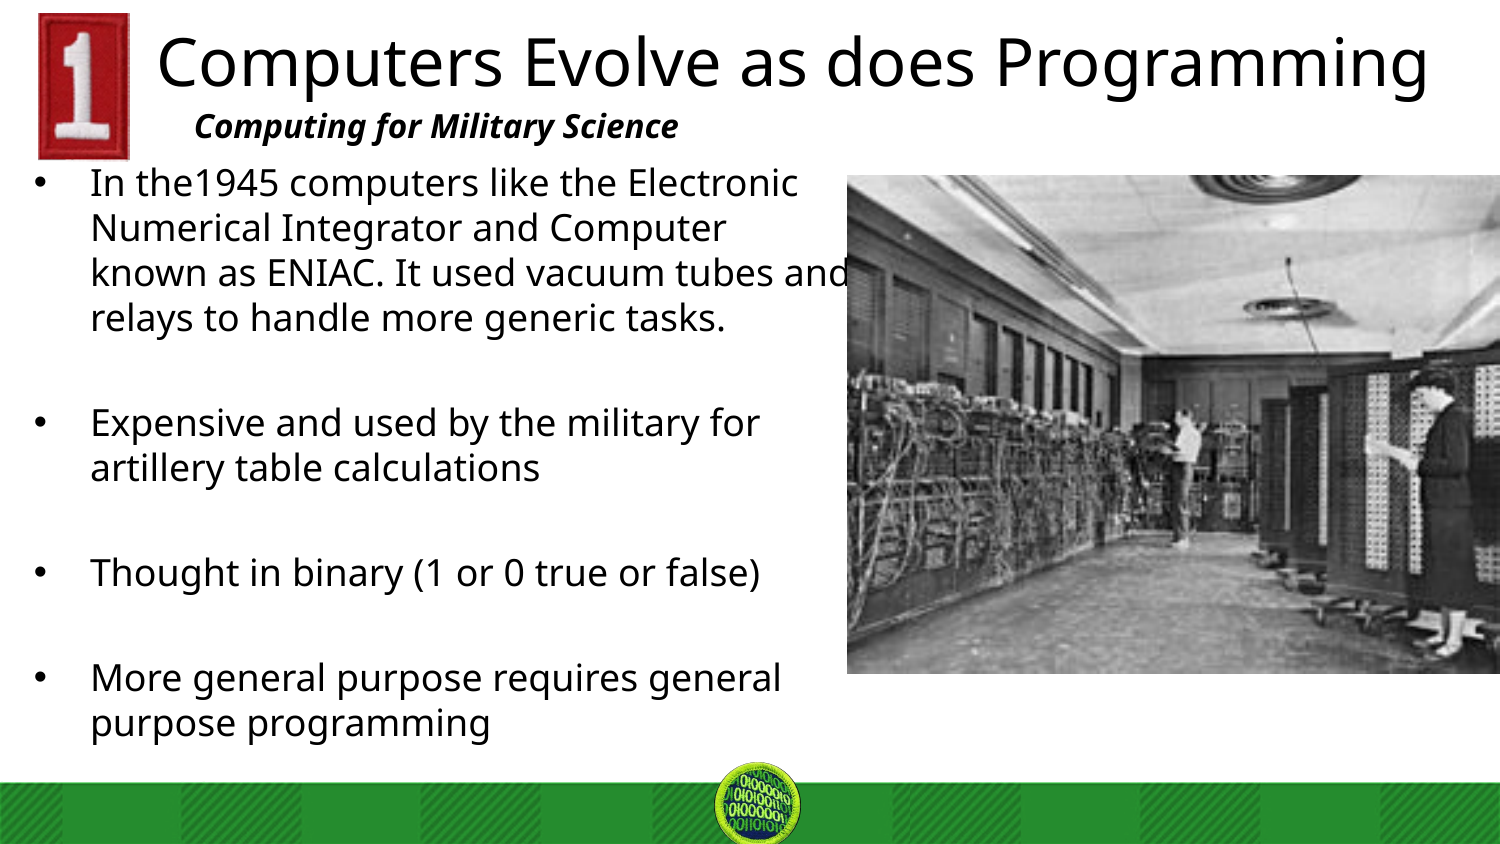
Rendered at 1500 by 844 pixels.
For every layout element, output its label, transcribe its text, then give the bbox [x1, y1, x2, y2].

list In the1945 computers like the Electronic Numerical Integrator and Computer known as ENIAC. It used vacuum tubes and relays to handle more generic tasks. Expensive and used by the military for artillery table calculations Thought in binary (1 or 0 true or false) More general purpose requires general purpose programming [0, 151, 869, 760]
picture [38, 13, 130, 151]
picture [847, 175, 1500, 674]
title Computers Evolve as does Programming [141, 12, 1500, 94]
list Computing for Military Science [141, 98, 1476, 148]
picture [0, 762, 1500, 844]
